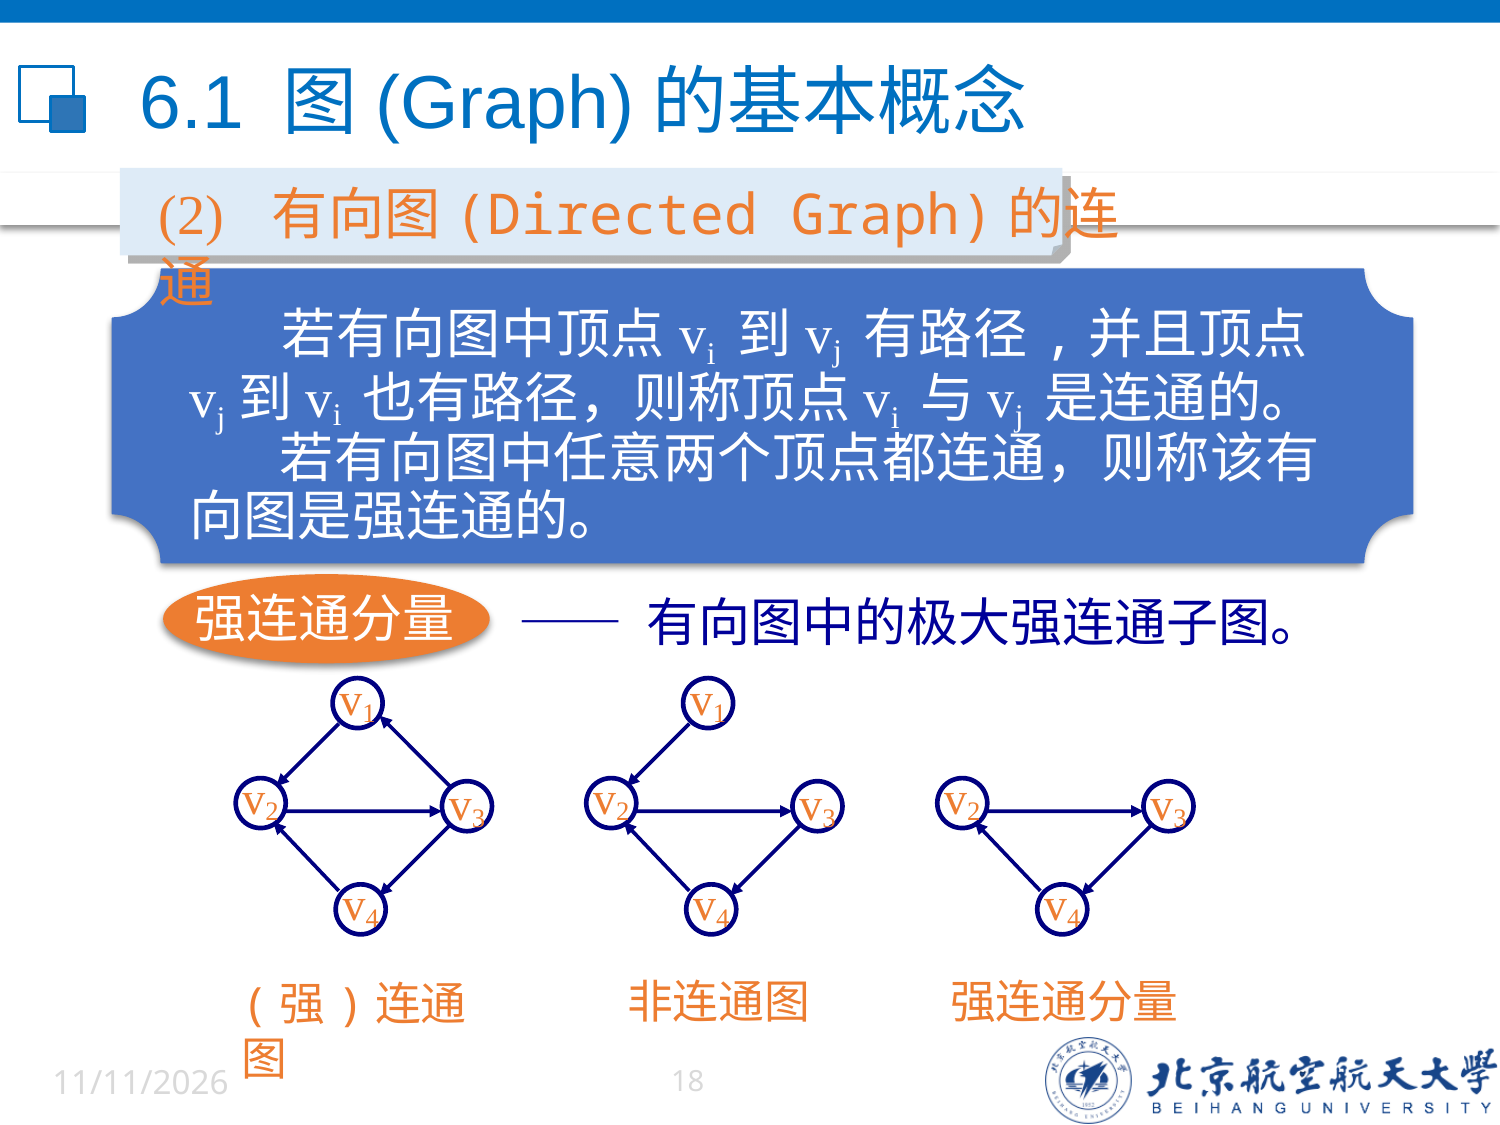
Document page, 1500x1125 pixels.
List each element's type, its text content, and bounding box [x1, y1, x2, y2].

text_box —— 有向图中的极大强连通子图。 [519, 581, 1369, 660]
text_box 非连通图 [612, 965, 872, 1036]
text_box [112, 268, 1413, 563]
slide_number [37, 1053, 314, 1114]
picture [1045, 1037, 1498, 1125]
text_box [927, 760, 1204, 938]
title 6.1 图(Graph)的基本概念 [103, 37, 1375, 161]
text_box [225, 673, 502, 938]
text_box 强连通分量 [935, 965, 1239, 1036]
text_box (强)连通图 [226, 967, 514, 1093]
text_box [119, 167, 1172, 256]
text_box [576, 662, 853, 938]
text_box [163, 574, 515, 663]
slide_number 18 [656, 1054, 751, 1112]
